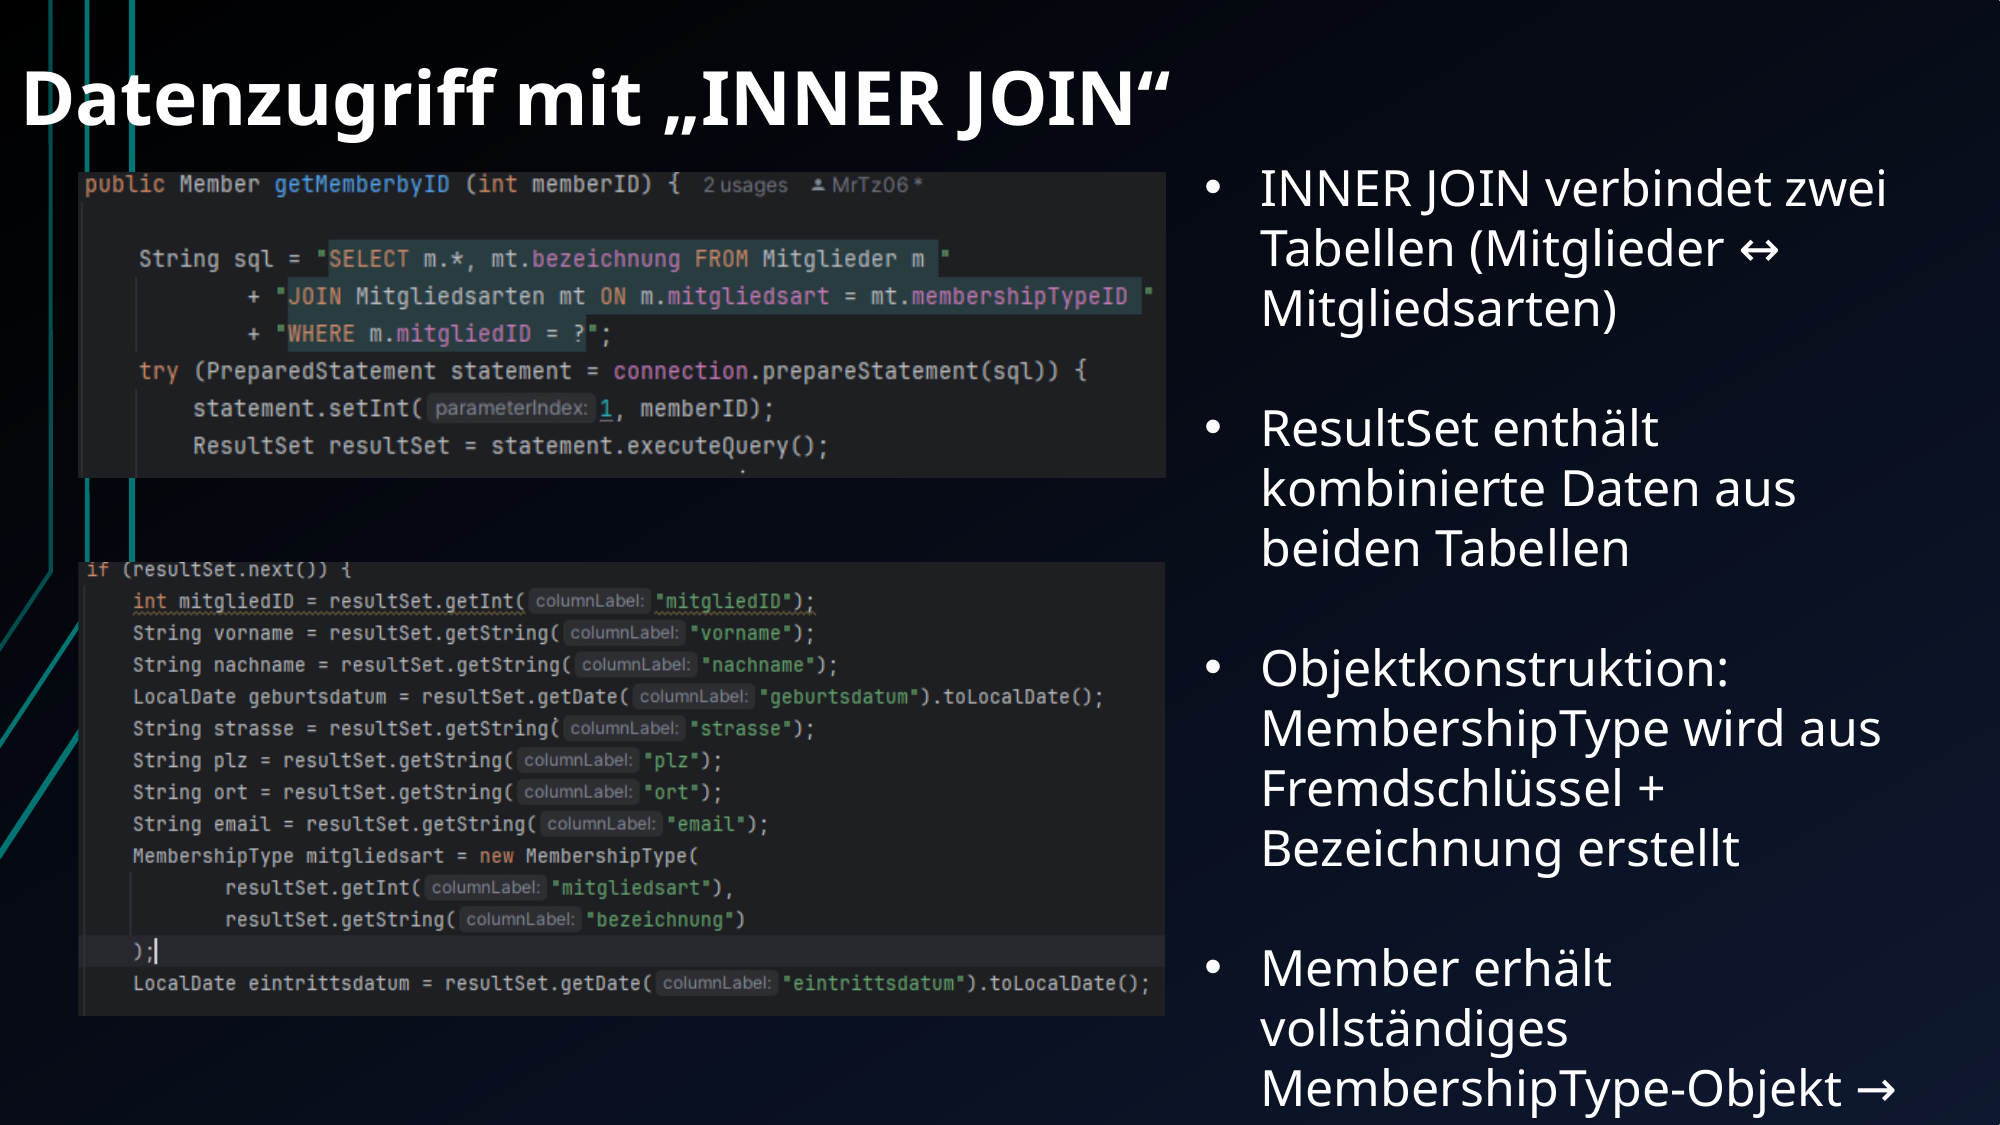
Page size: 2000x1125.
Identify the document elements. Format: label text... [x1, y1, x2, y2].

text_box INNER JOIN verbindet zwei Tabellen (Mitglieder ↔ Mitgliedsarten) ResultSet enthält kombinierte Daten aus beiden Tabellen Objektkonstruktion: MembershipType wird aus Fremdschlüssel + Bezeichnung erstellt Member erhält vollständiges MembershipType-Objekt → keine ID-Zerlegung nötig [1189, 148, 1922, 1125]
picture [78, 562, 1166, 1016]
title Datenzugriff mit „INNER JOIN“ [0, 42, 1898, 152]
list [78, 172, 1166, 478]
